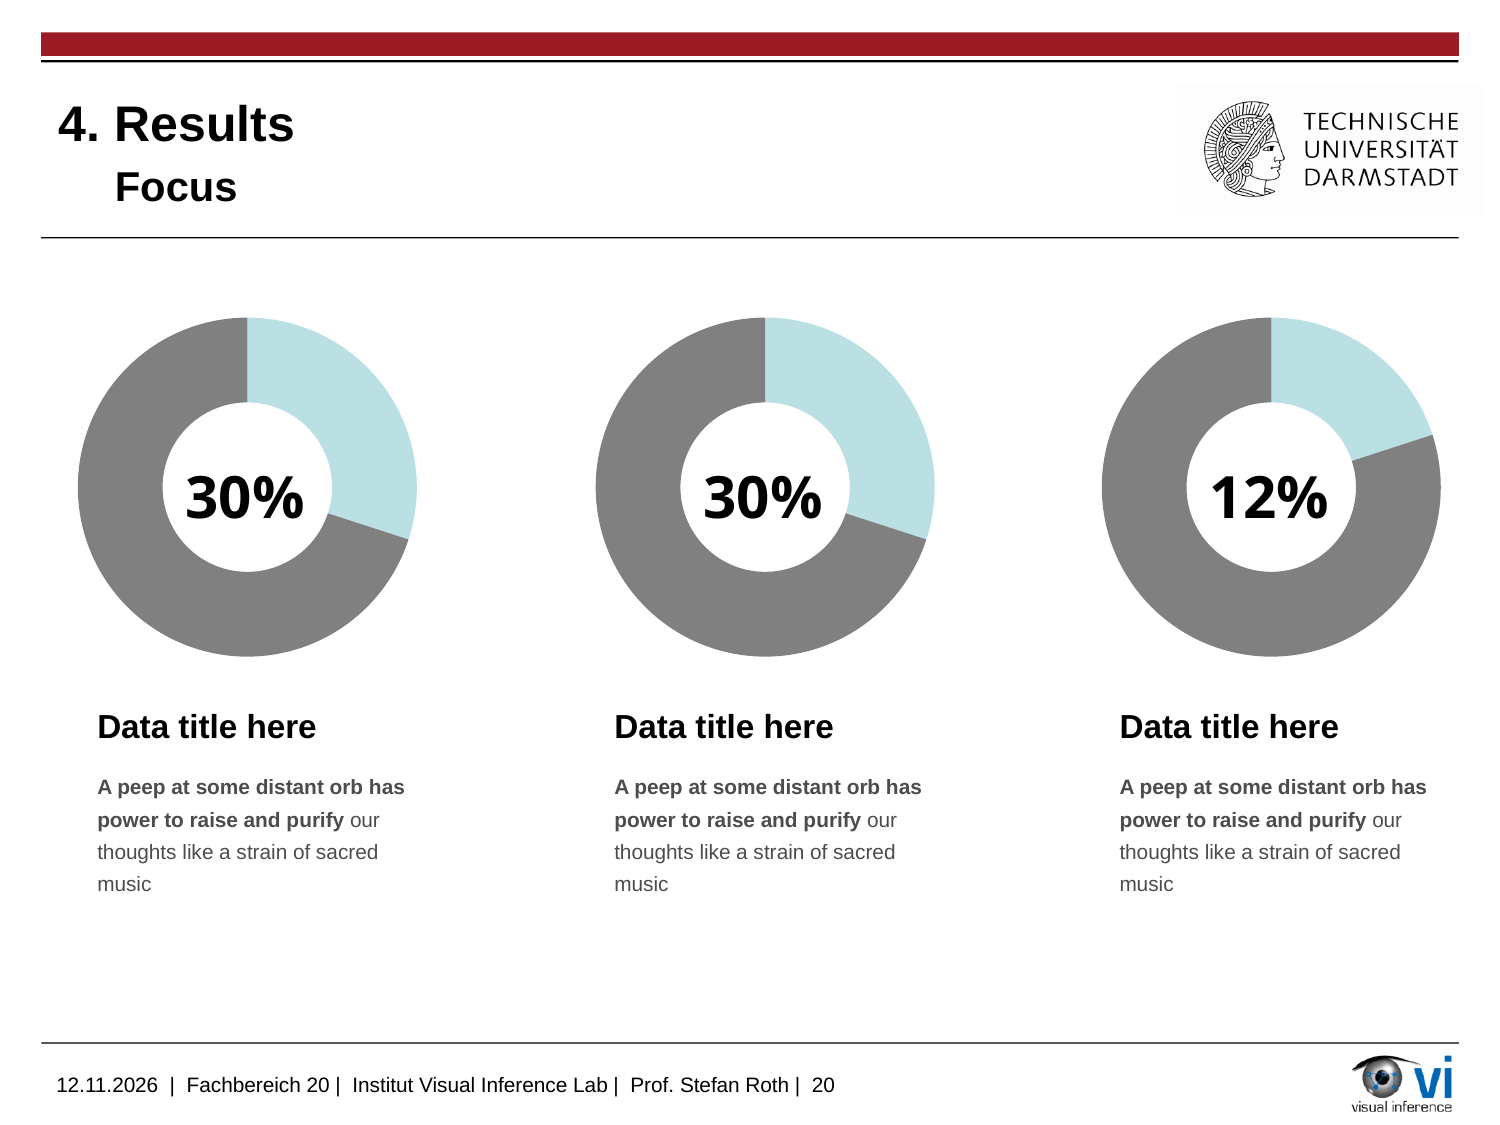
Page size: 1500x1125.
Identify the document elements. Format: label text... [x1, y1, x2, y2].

title 4. Results Focus [58, 81, 1149, 220]
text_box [23, 310, 471, 664]
text_box Data title here A peep at some distant orb has power to raise and purify our thoughts like a strain of sacred music [1119, 687, 1476, 902]
picture [1175, 84, 1483, 214]
picture [1351, 1055, 1500, 1112]
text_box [1047, 310, 1495, 664]
text_box Data title here A peep at some distant orb has power to raise and purify our thoughts like a strain of sacred music [614, 687, 970, 902]
text_box Data title here A peep at some distant orb has power to raise and purify our thoughts like a strain of sacred music [97, 687, 453, 902]
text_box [541, 310, 989, 664]
